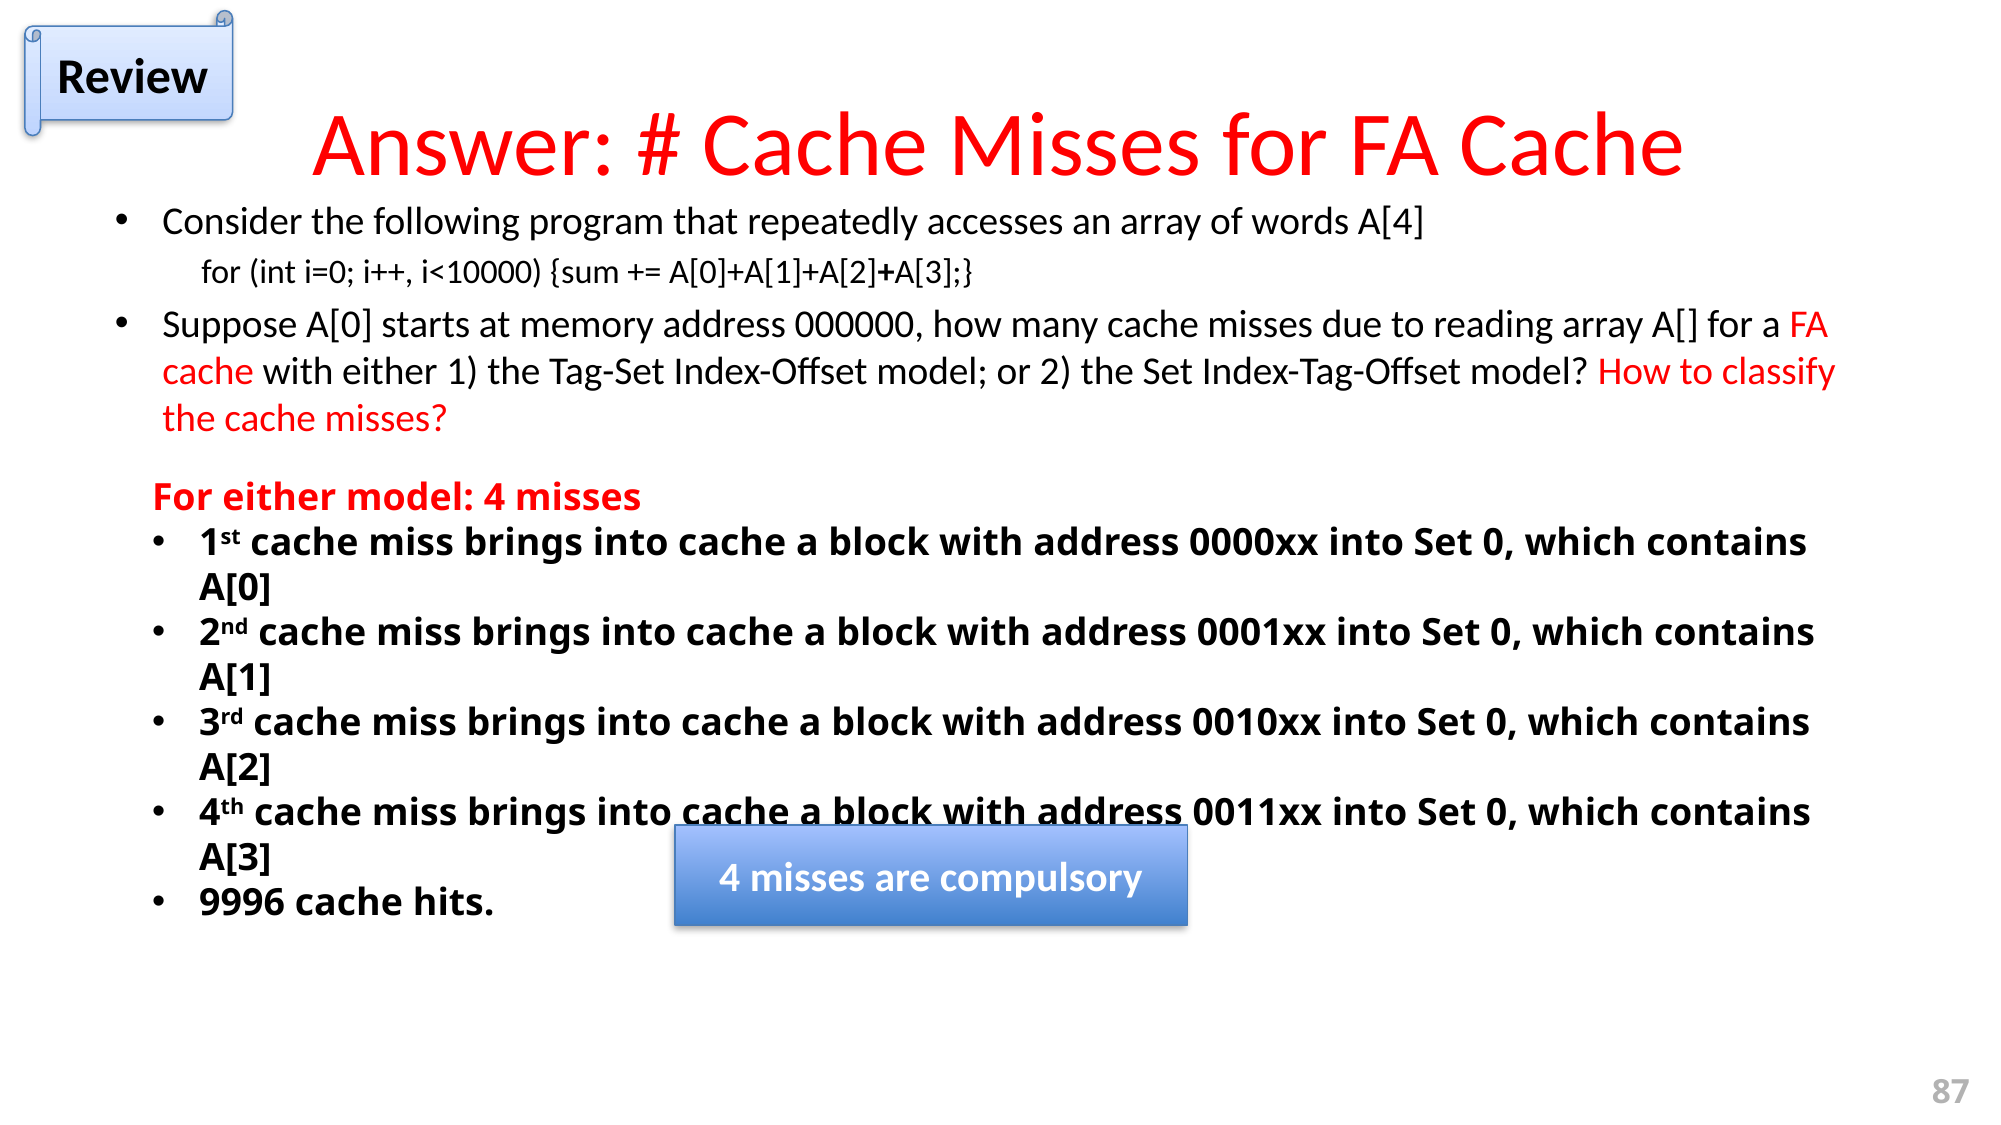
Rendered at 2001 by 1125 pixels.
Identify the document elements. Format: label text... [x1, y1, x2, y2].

slide_number 87 [1884, 1061, 1985, 1125]
text_box 4 misses are compulsory [674, 824, 1188, 926]
text_box [84, 11, 981, 754]
list Consider the following program that repeatedly accesses an array of words A[4] for (int i=0; i++, i<10000) {sum += A[0]+A[1]+A[2]+A[3];} Suppose A[0] starts at memory address 000000, how many cache misses due to reading array A[] for a FA cache with either 1) the Tag-Set Index-Offset model; or 2) the Set Index-Tag-Offset model? How to classify the cache misses? [981, 187, 1900, 450]
title Answer: # Cache Misses for FA Cache [981, 45, 1900, 187]
text_box Review [24, 9, 234, 137]
text_box For either model: 4 misses 1st cache miss brings into cache a block with address 0000xx into Set 0, which contains A[0] 2nd cache miss brings into cache a block with address 0001xx into Set 0, which contains A[1] 3rd cache miss brings into cache a block with address 0010xx into Set 0, which contains A[2] 4th cache miss brings into cache a block with address 0011xx into Set 0, which contains A[3] 9996 cache hits. [137, 466, 1841, 931]
